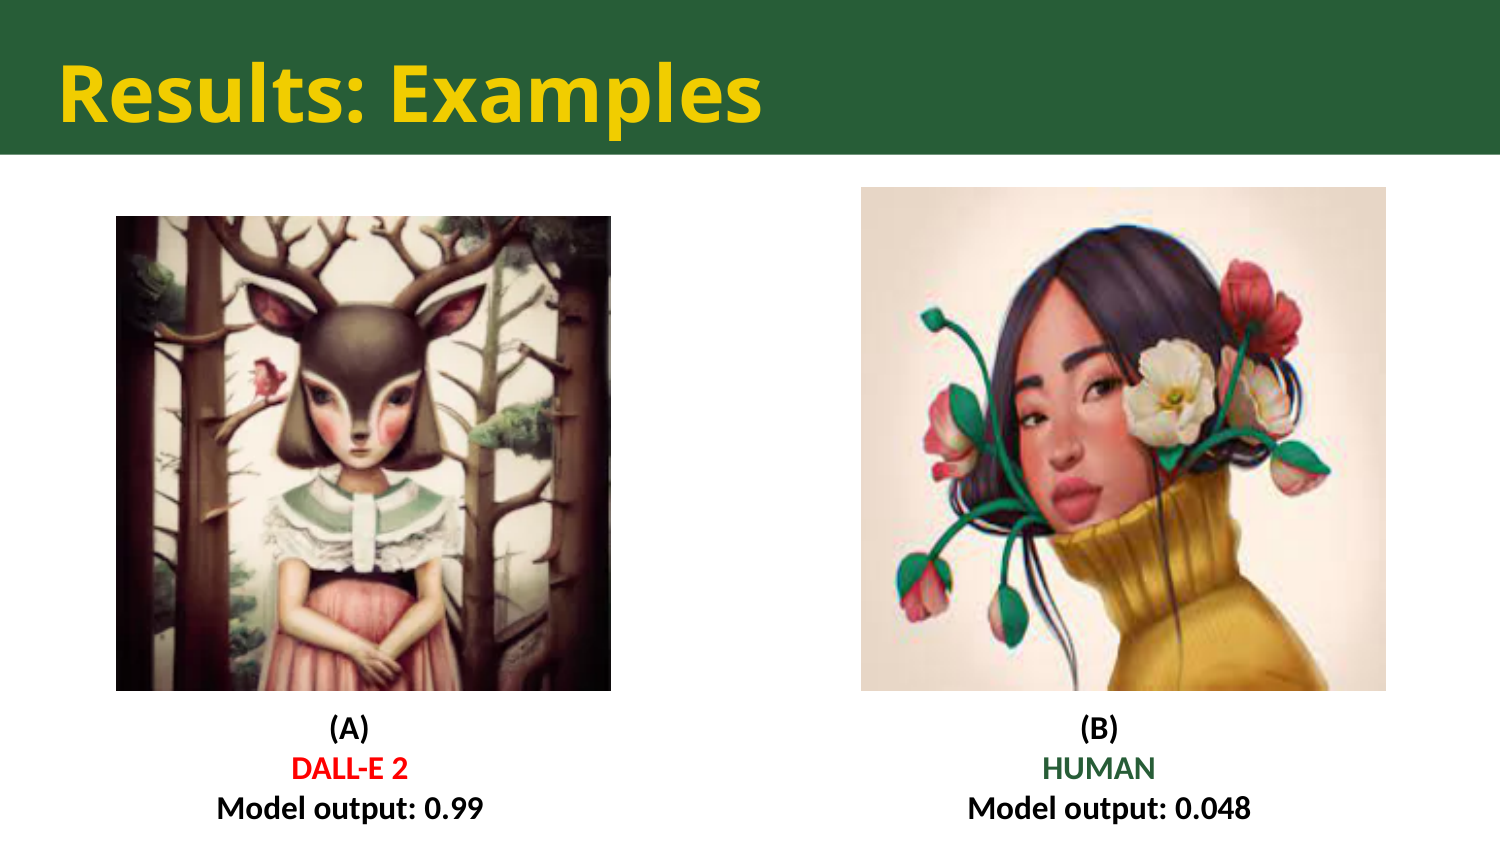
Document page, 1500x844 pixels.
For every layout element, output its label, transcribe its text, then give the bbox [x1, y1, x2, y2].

text_box (B) HUMAN Model output: 0.048 [952, 691, 1402, 841]
picture [861, 187, 1386, 692]
text_box (A) DALL-E 2 Model output: 0.99 [201, 691, 651, 841]
picture [116, 215, 611, 692]
title Results: Examples [54, 41, 1363, 185]
